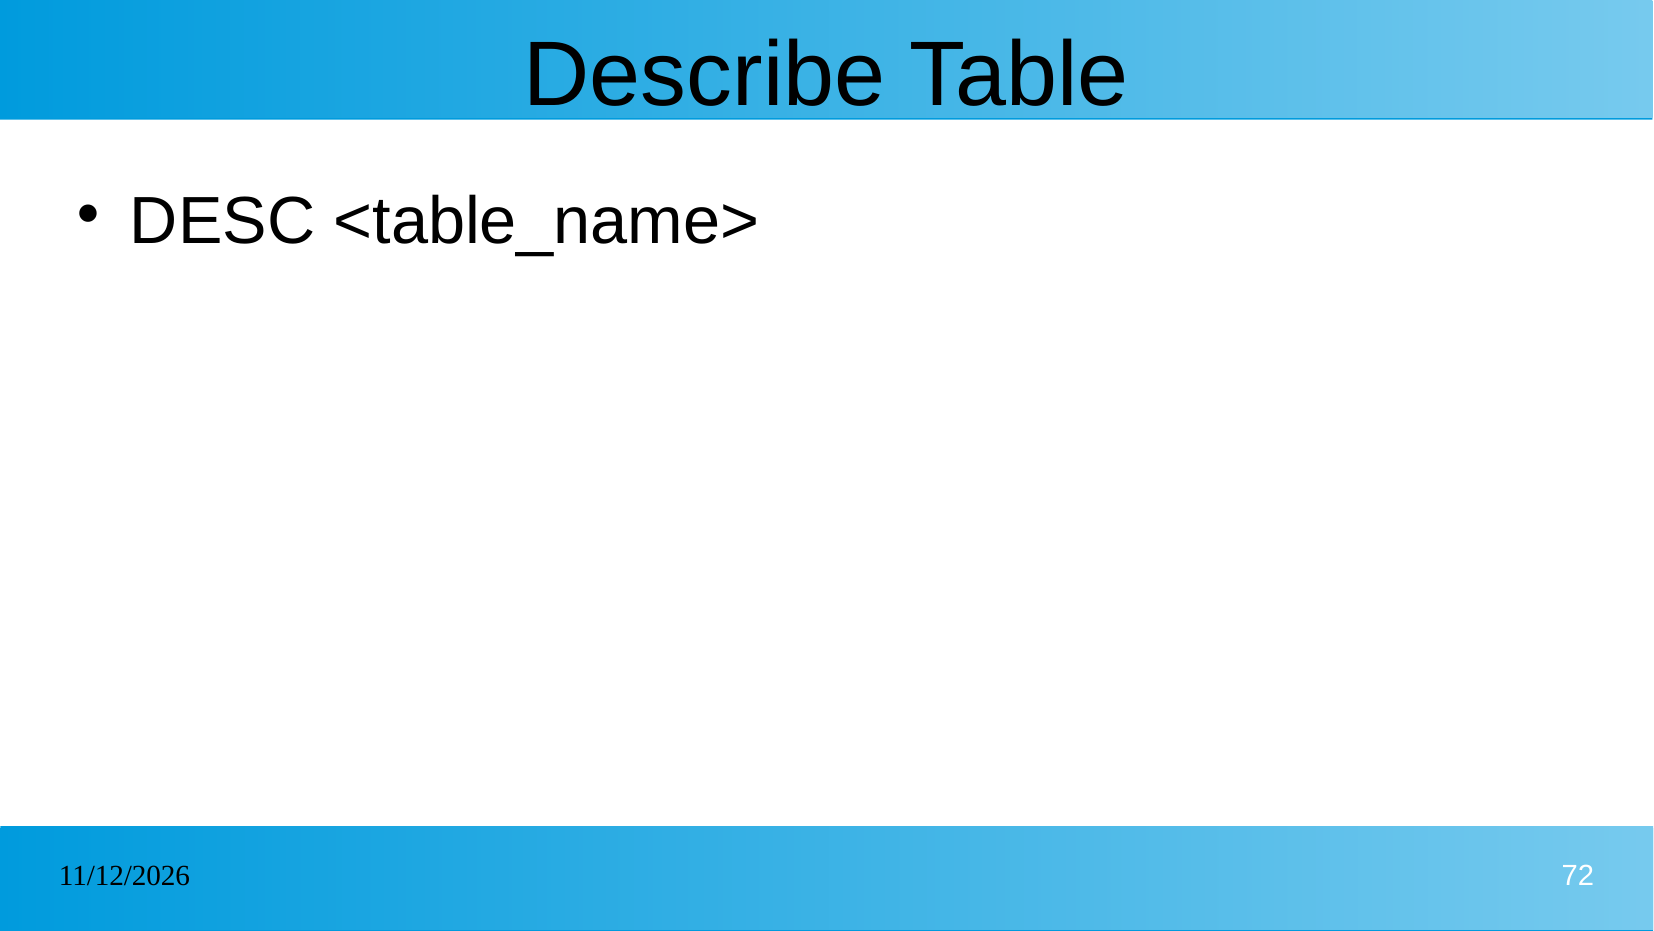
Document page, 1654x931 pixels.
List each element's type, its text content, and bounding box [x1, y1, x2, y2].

title Describe Table [59, 29, 1595, 108]
list DESC <table_name> [59, 177, 1595, 768]
slide_number 72 [1210, 856, 1595, 915]
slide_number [59, 856, 443, 915]
